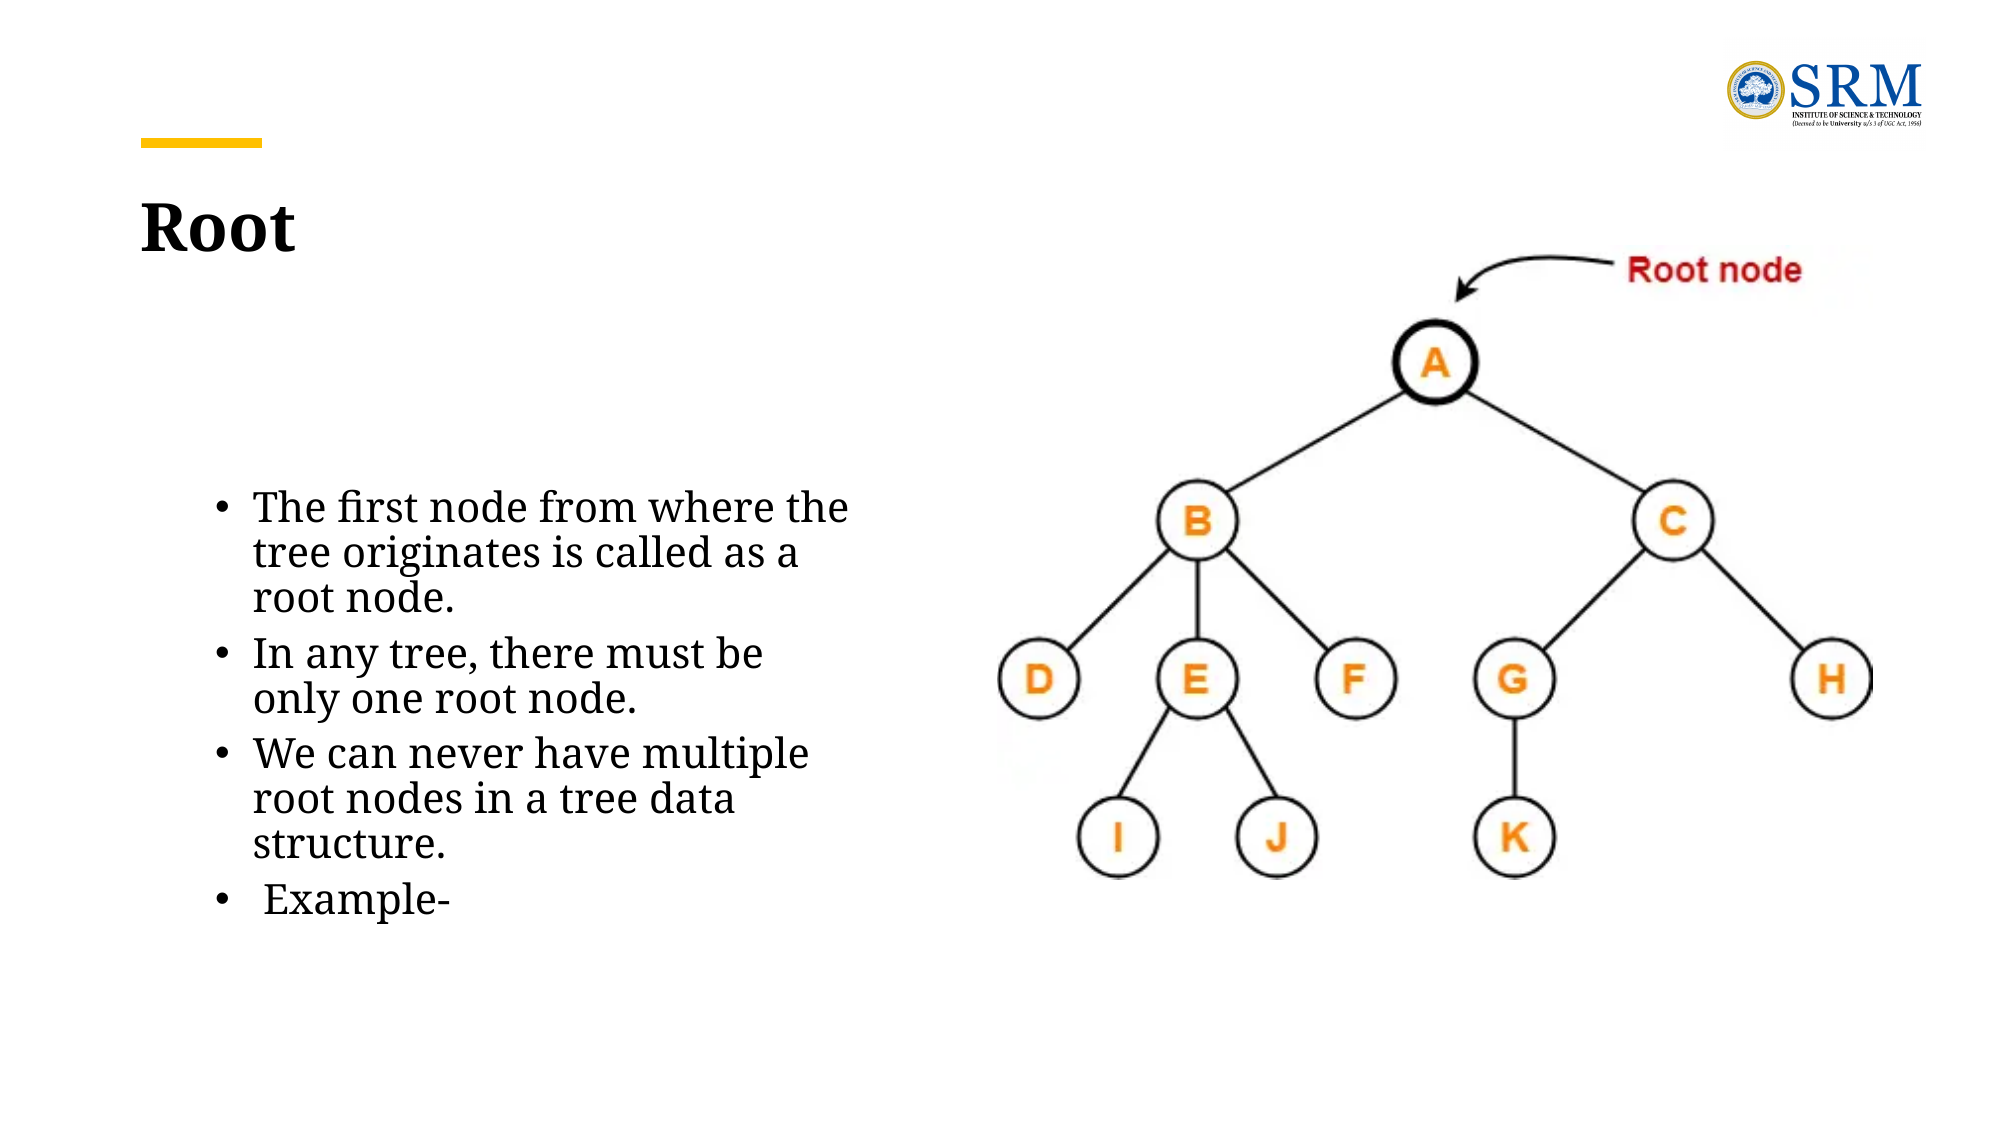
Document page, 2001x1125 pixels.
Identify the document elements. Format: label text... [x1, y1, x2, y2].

list The first node from where the tree originates is called as a root node. In any tree, there must be only one root node. We can never have multiple root nodes in a tree data structure. Example- [124, 418, 871, 1010]
title Root [124, 186, 871, 417]
picture [997, 245, 1874, 880]
picture [1723, 37, 1926, 151]
